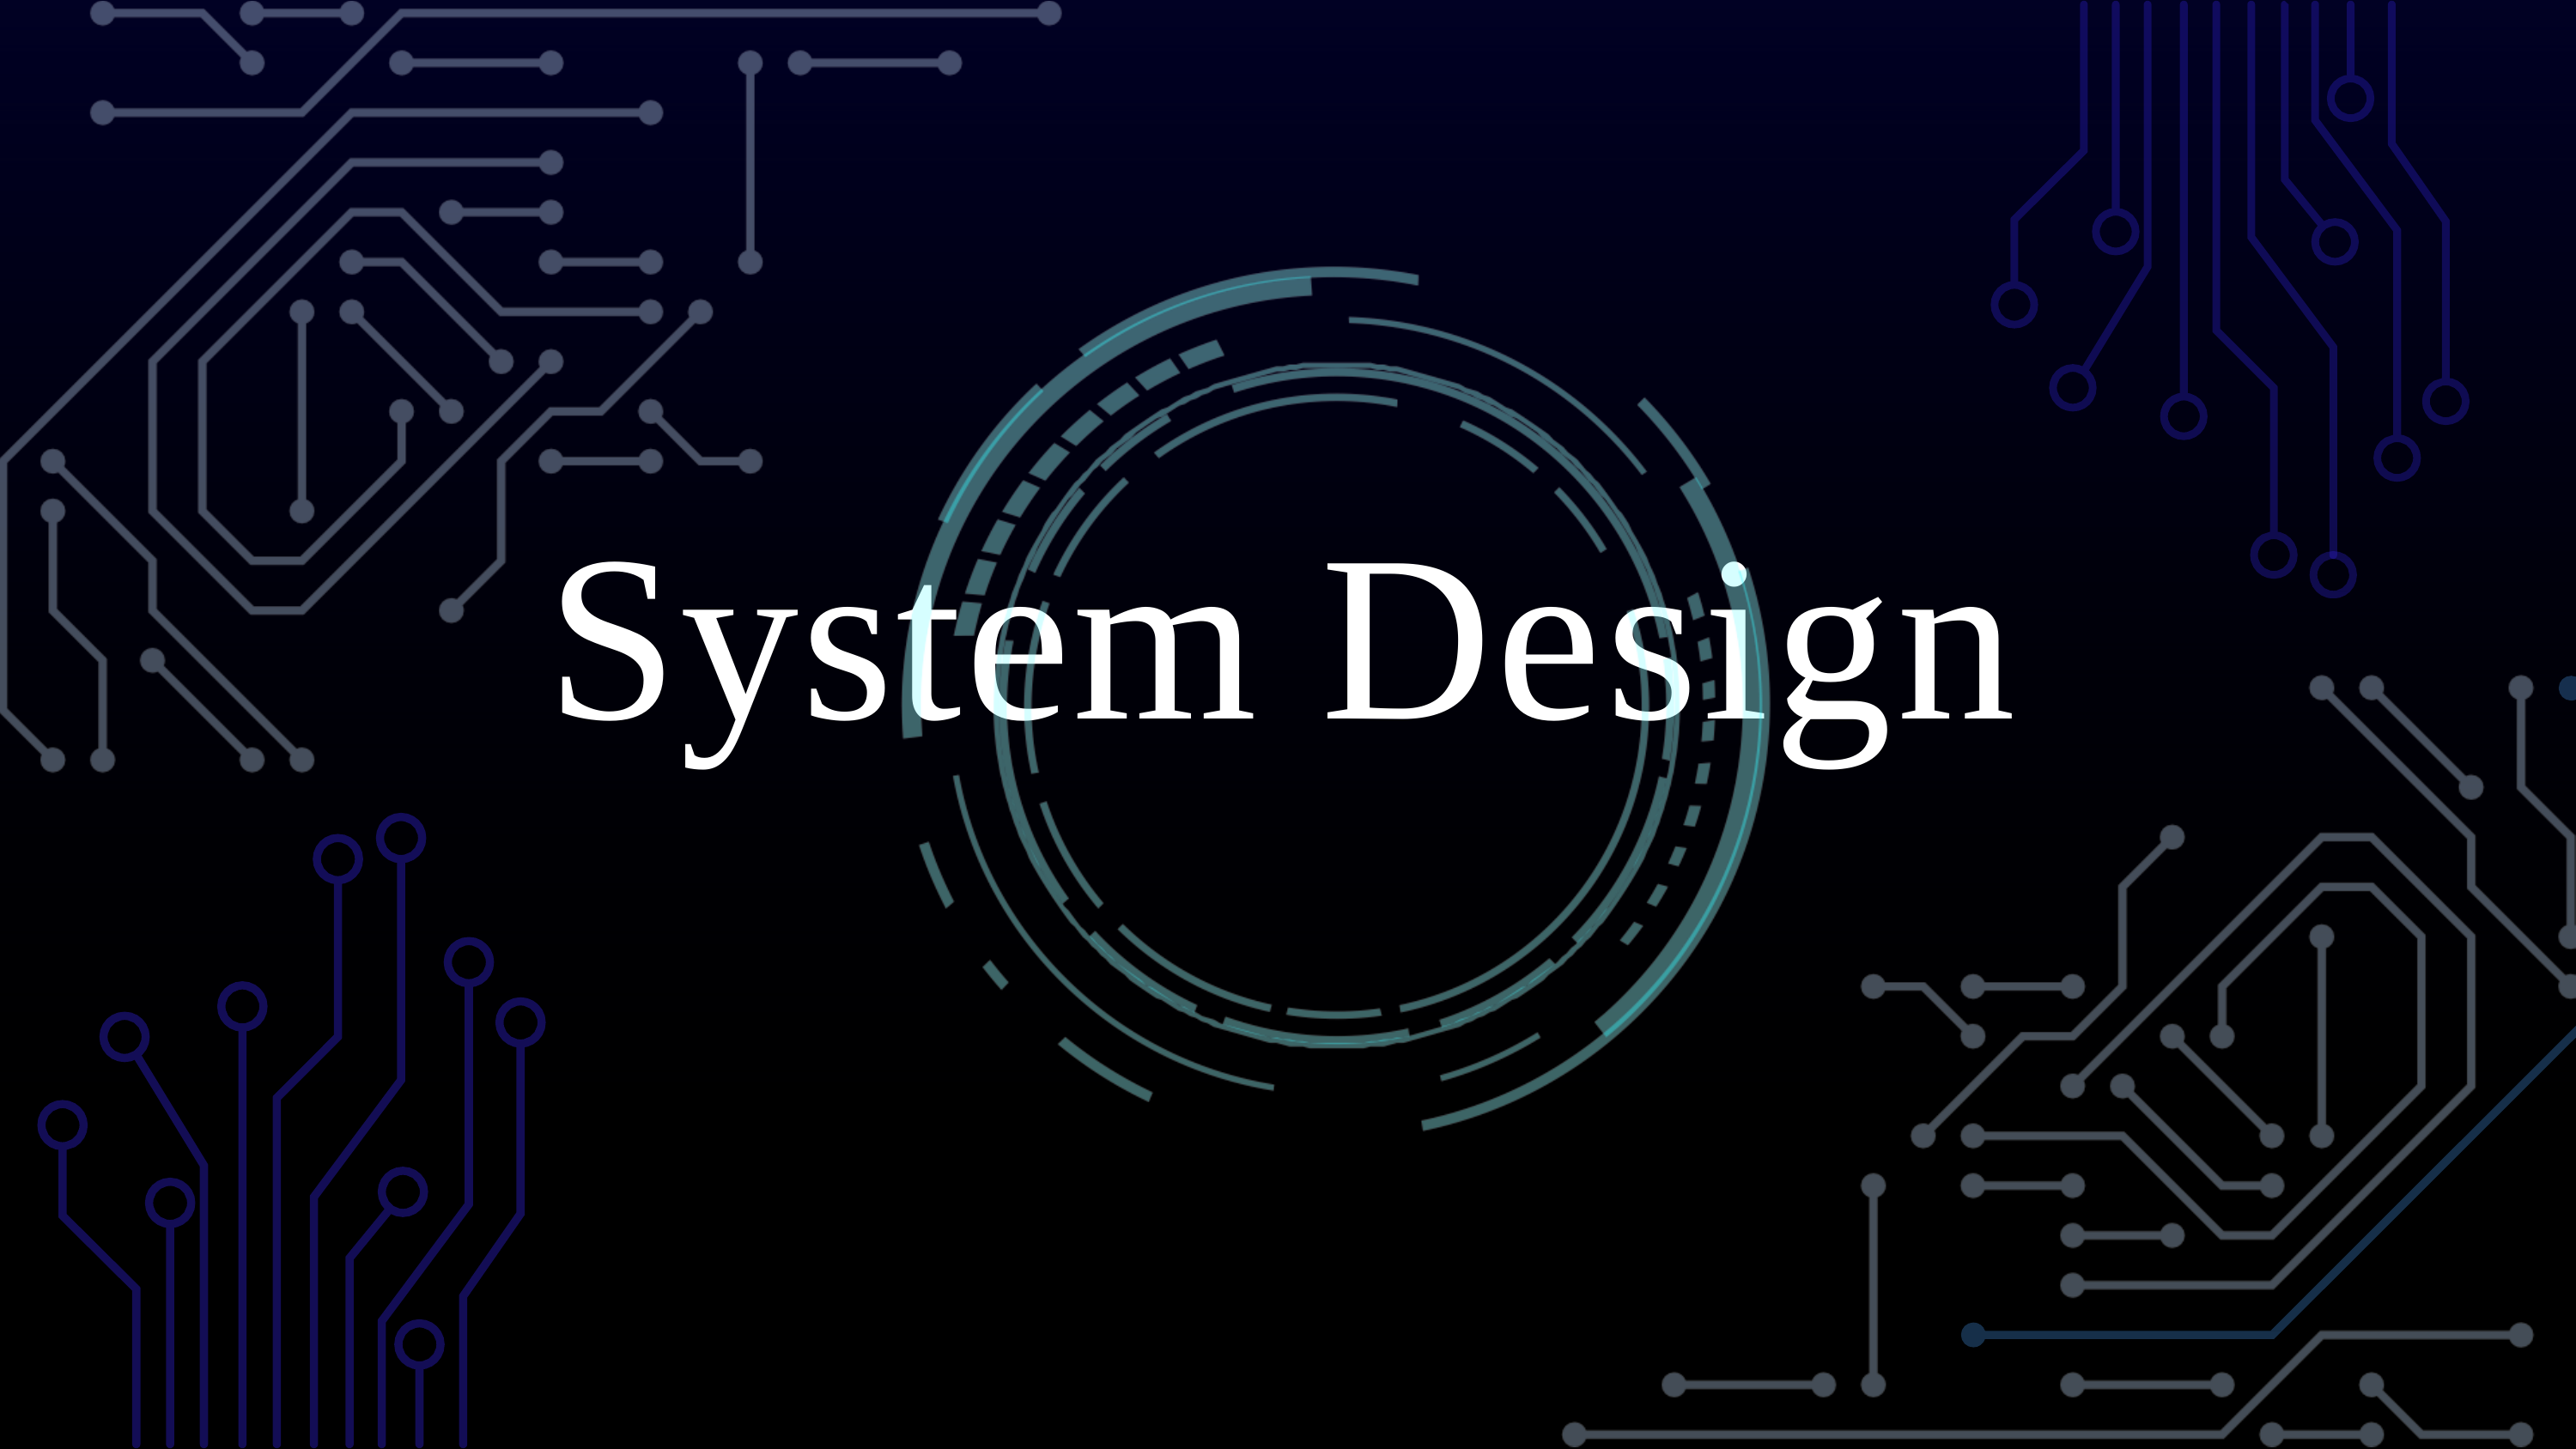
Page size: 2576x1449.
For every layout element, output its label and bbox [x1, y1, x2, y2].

text_box [0, 1, 2576, 1447]
